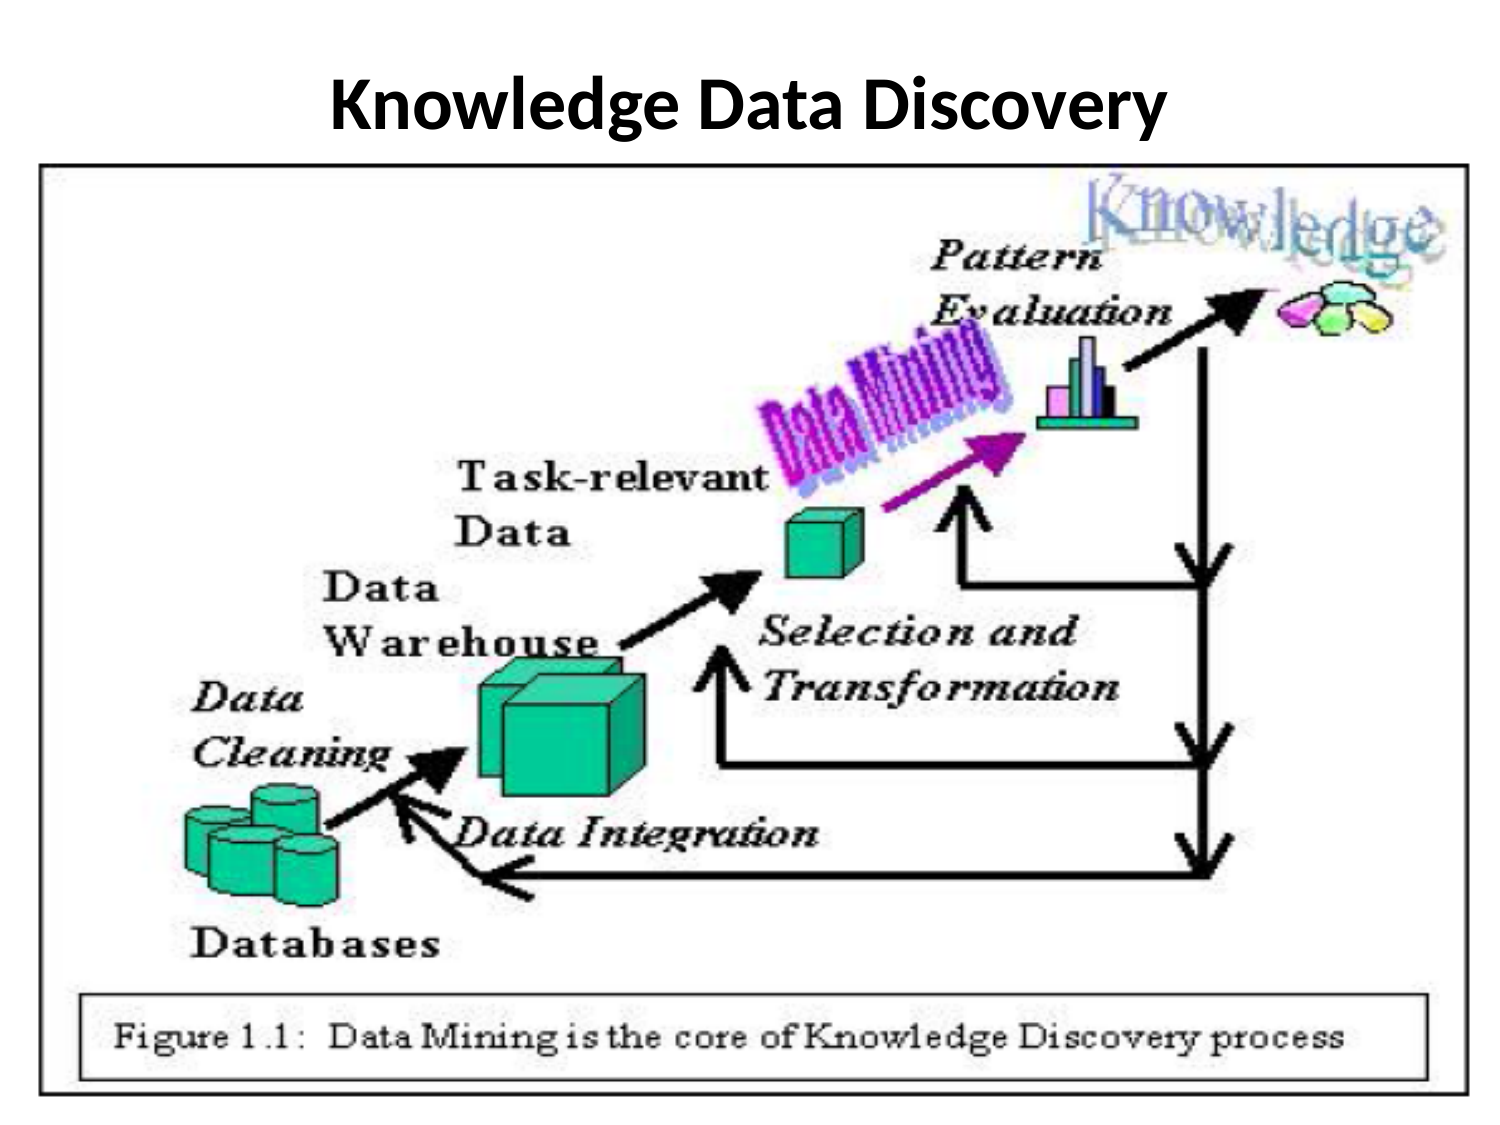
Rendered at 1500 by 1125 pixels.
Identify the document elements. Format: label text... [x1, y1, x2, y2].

picture [37, 162, 1476, 1101]
title Knowledge Data Discovery [75, 45, 1425, 153]
